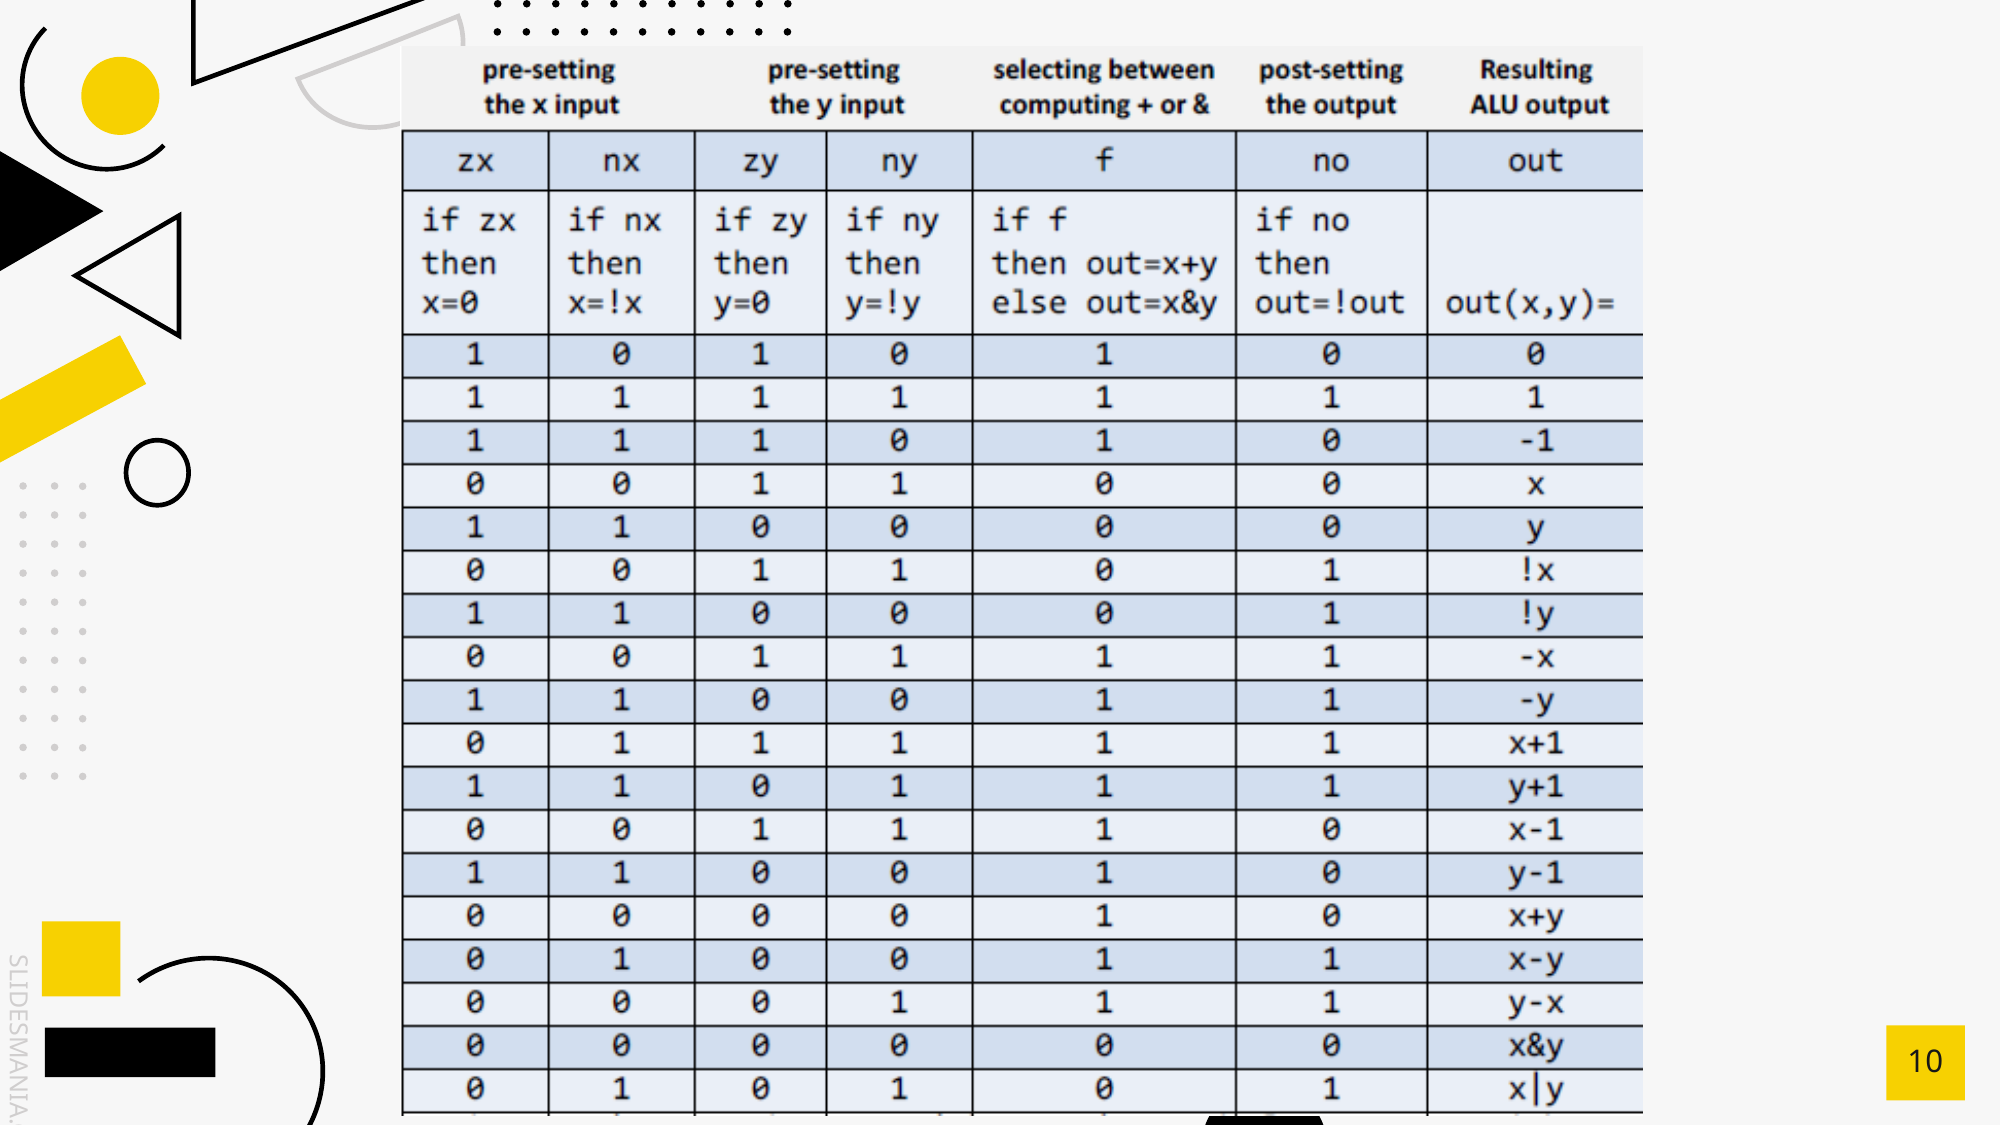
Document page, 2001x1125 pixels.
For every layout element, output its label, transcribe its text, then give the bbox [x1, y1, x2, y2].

picture [400, 46, 1643, 1116]
slide_number 10 [1865, 1019, 1986, 1106]
